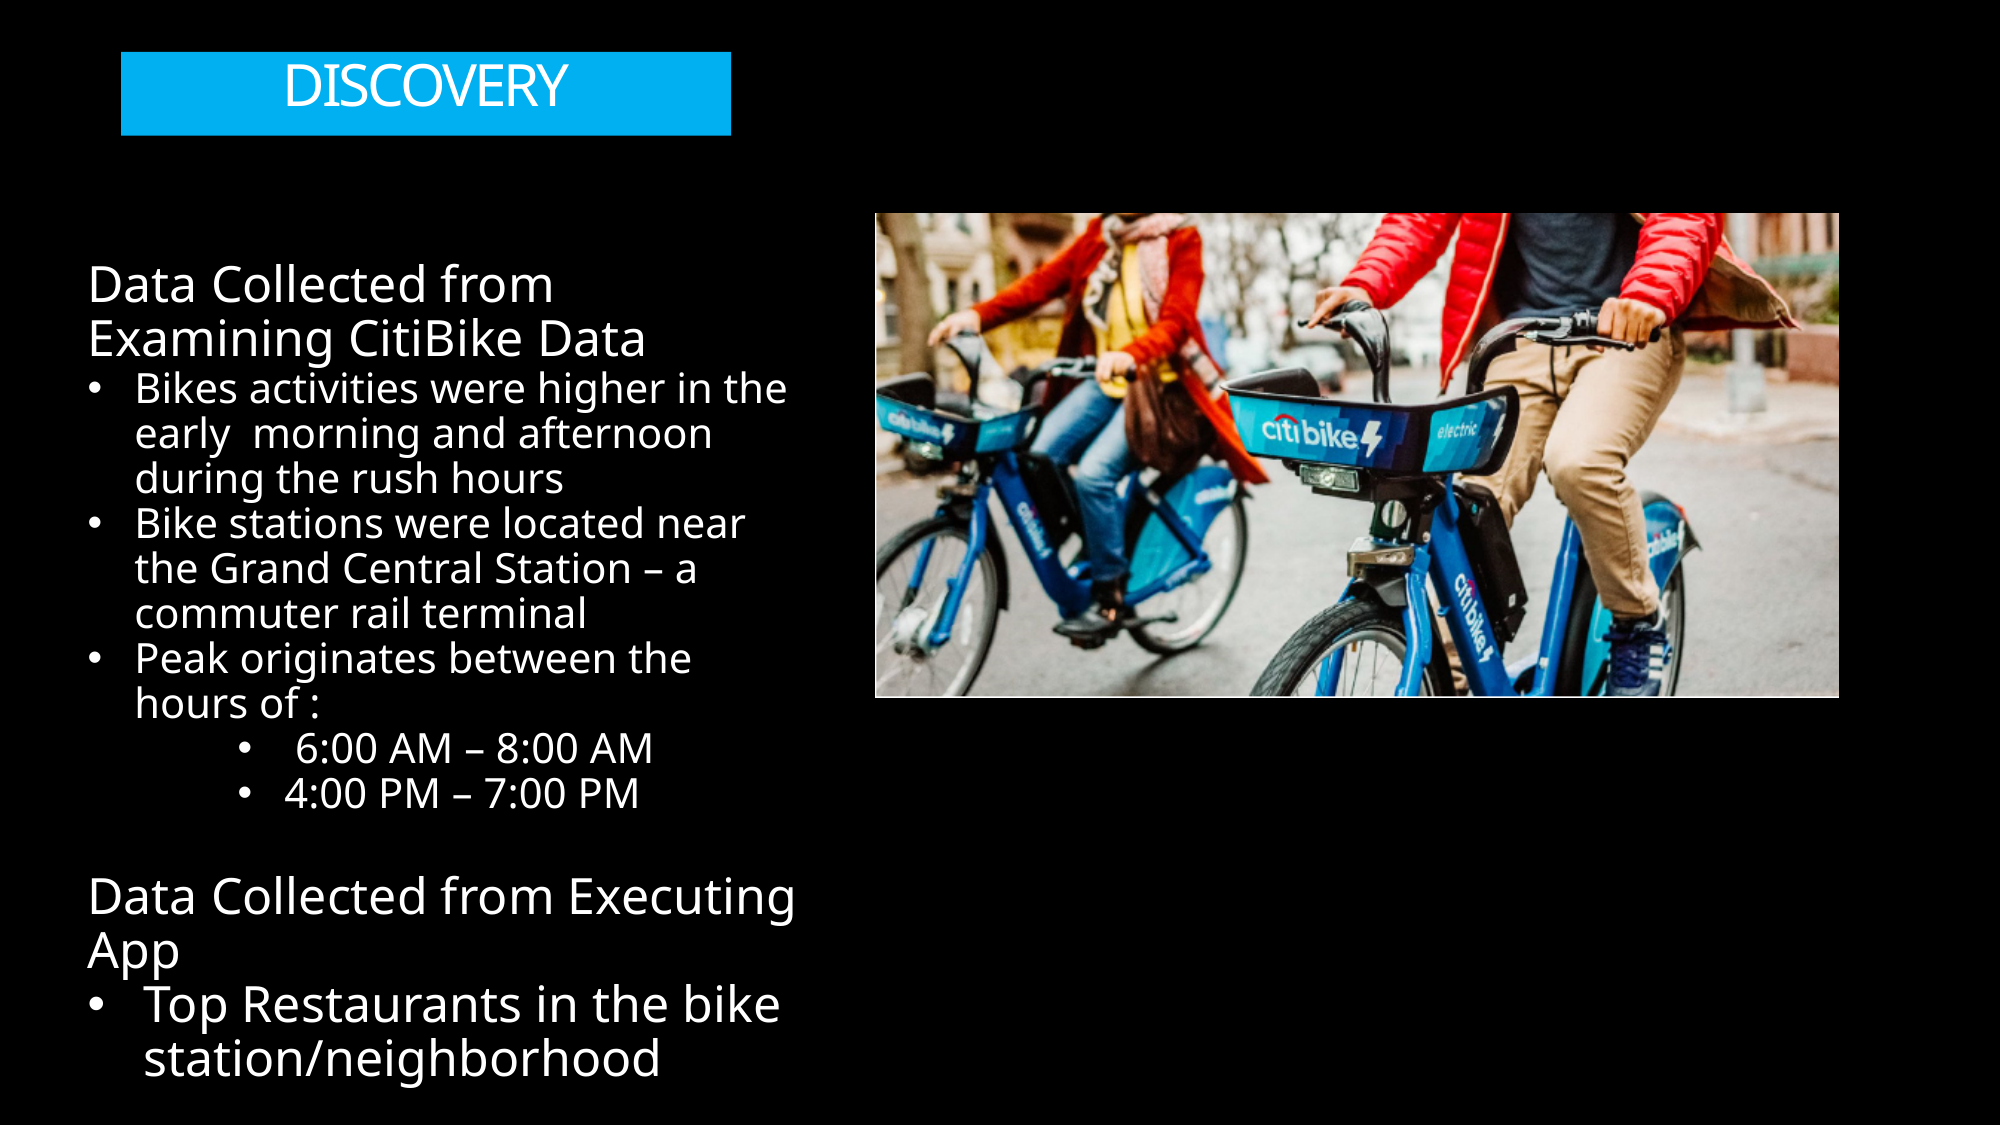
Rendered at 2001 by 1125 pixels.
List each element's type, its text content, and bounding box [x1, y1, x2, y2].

text_box Data Collected from Examining CitiBike Data Bikes activities were higher in the early morning and afternoon during the rush hours Bike stations were located near the Grand Central Station – a commuter rail terminal Peak originates between the hours of : 6:00 AM – 8:00 AM 4:00 PM – 7:00 PM Data Collected from Executing App Top Restaurants in the bike station/neighborhood [72, 251, 822, 1095]
text_box DISCOVERY [121, 51, 732, 136]
picture [874, 213, 1839, 698]
